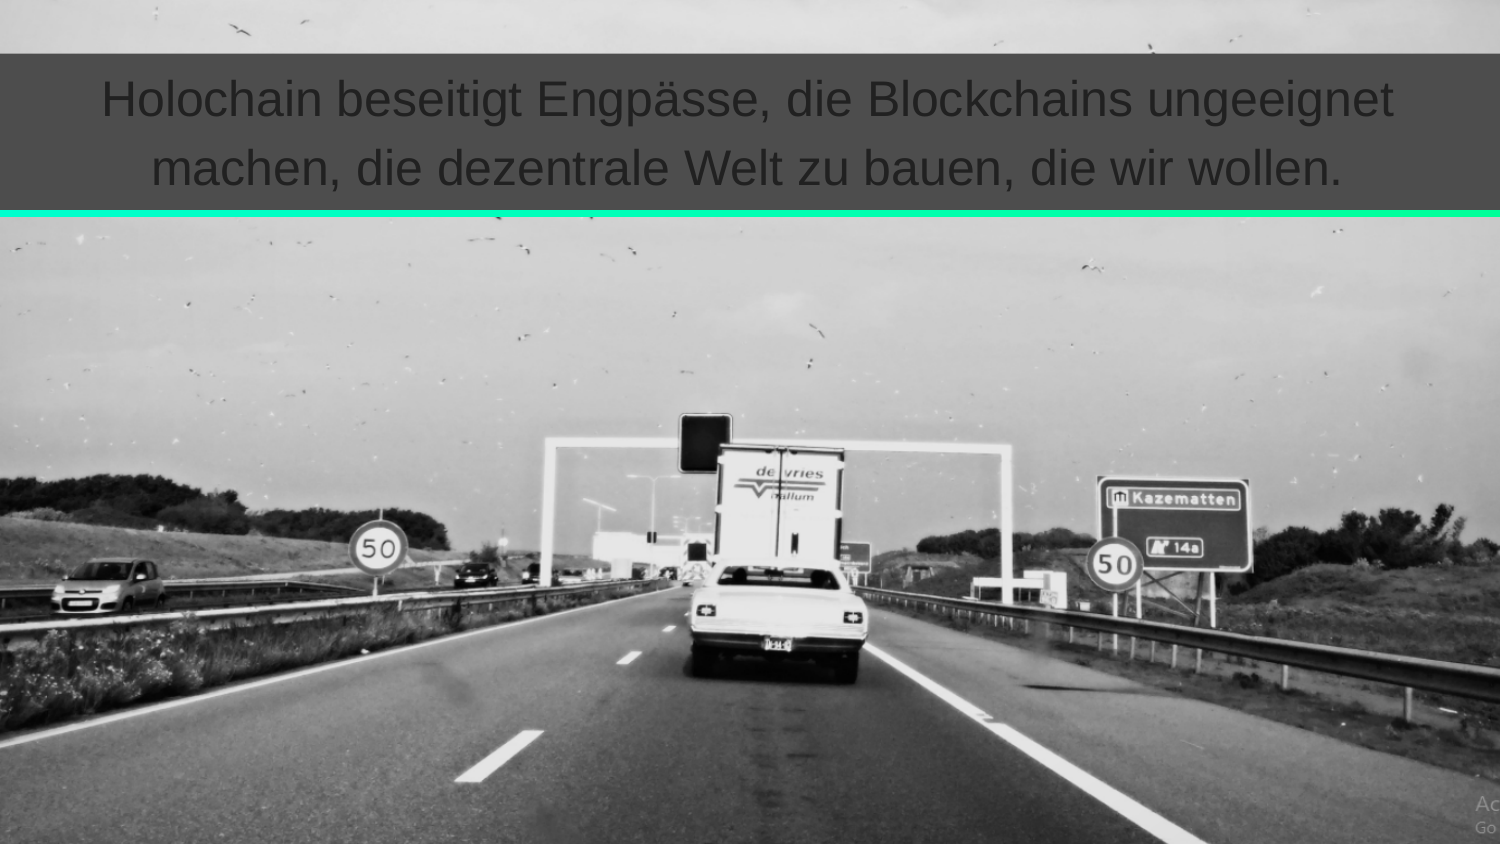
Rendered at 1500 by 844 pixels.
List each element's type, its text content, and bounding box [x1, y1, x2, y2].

text_box [0, 210, 1500, 217]
picture [0, 217, 1500, 844]
picture [0, 0, 1500, 53]
title Holochain beseitigt Engpässe, die Blockchains ungeeignet machen, die dezentrale Welt zu bauen, die wir wollen. [0, 53, 1500, 210]
